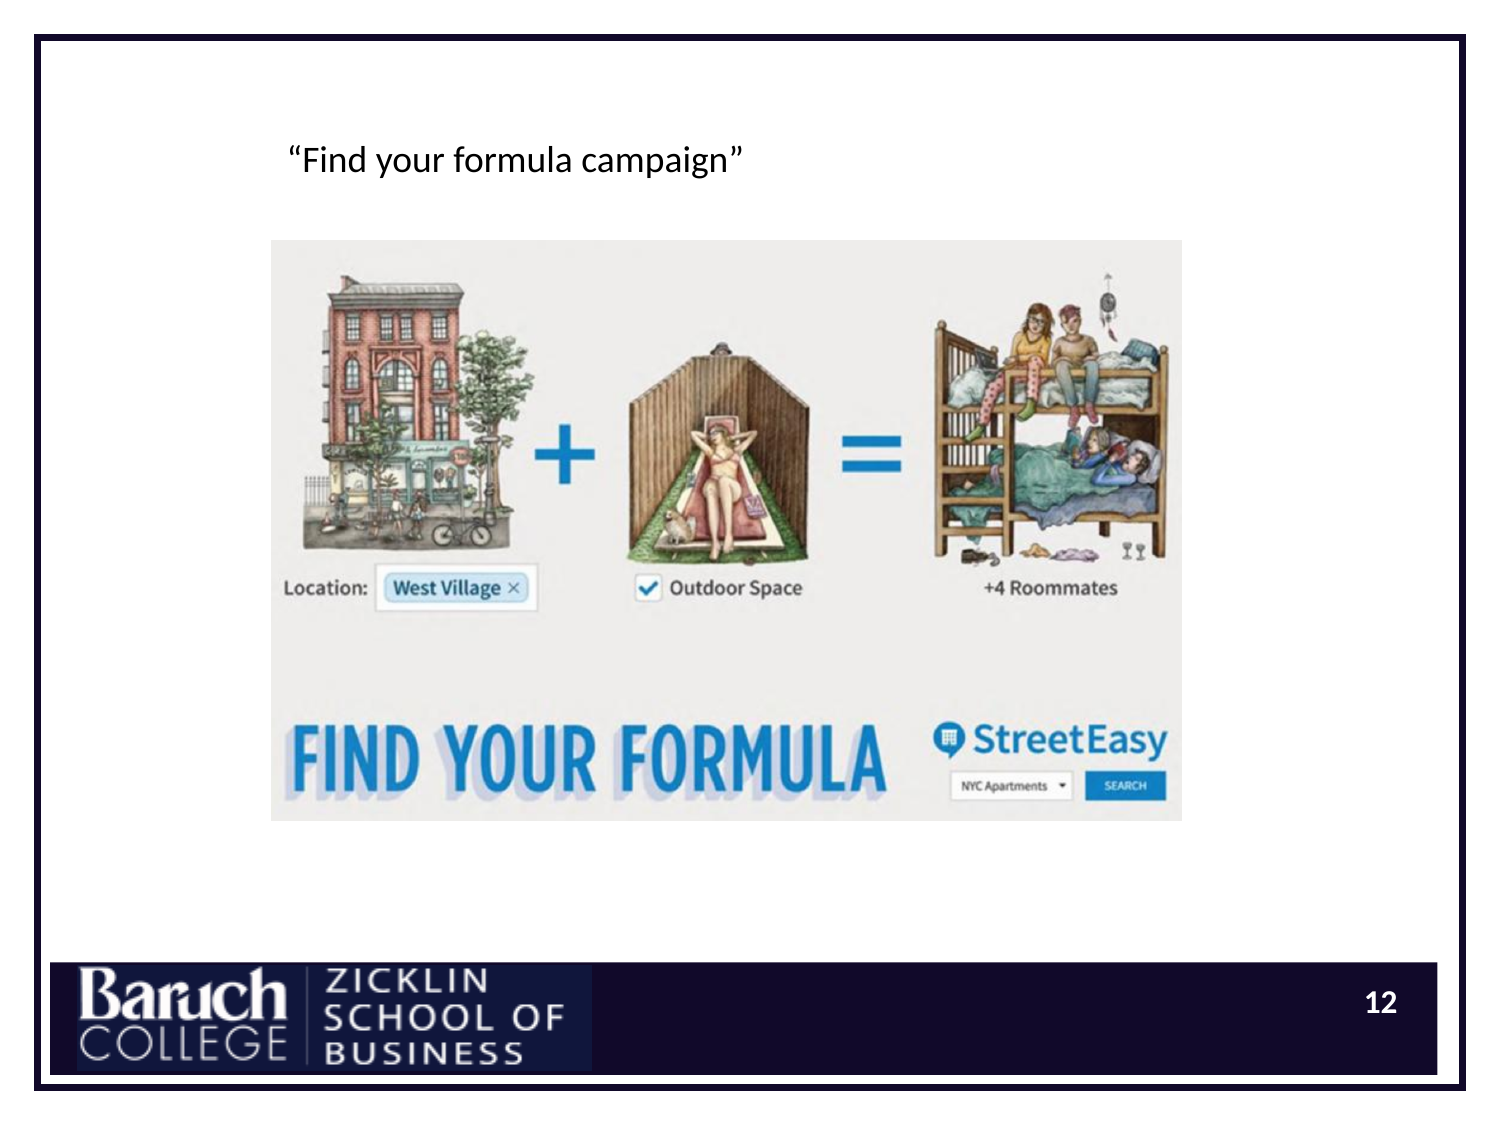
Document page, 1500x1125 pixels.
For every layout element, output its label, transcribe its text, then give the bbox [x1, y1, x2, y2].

text_box “Find your formula campaign” [271, 128, 1128, 188]
picture [271, 240, 1182, 821]
picture [77, 965, 592, 1071]
slide_number 12 [1087, 924, 1413, 1075]
